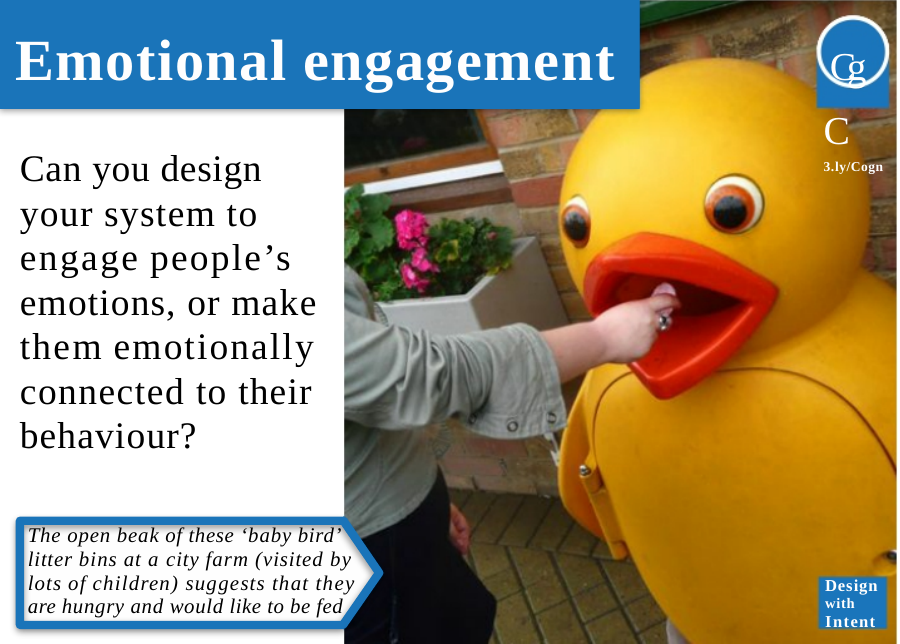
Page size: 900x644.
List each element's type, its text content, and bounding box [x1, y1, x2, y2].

text_box Can you design your system to engage people’s emotions, or make them emotionally connected to their behaviour? The open beak of these ‘baby bird’ litter bins at a city farm (visited by lots of children) suggests that they are hungry and would like to be fed [19, 146, 338, 619]
text_box [0, 0, 341, 111]
text_box [17, 519, 338, 628]
picture [343, 0, 898, 644]
text_box Emotional engagement [15, 22, 338, 93]
